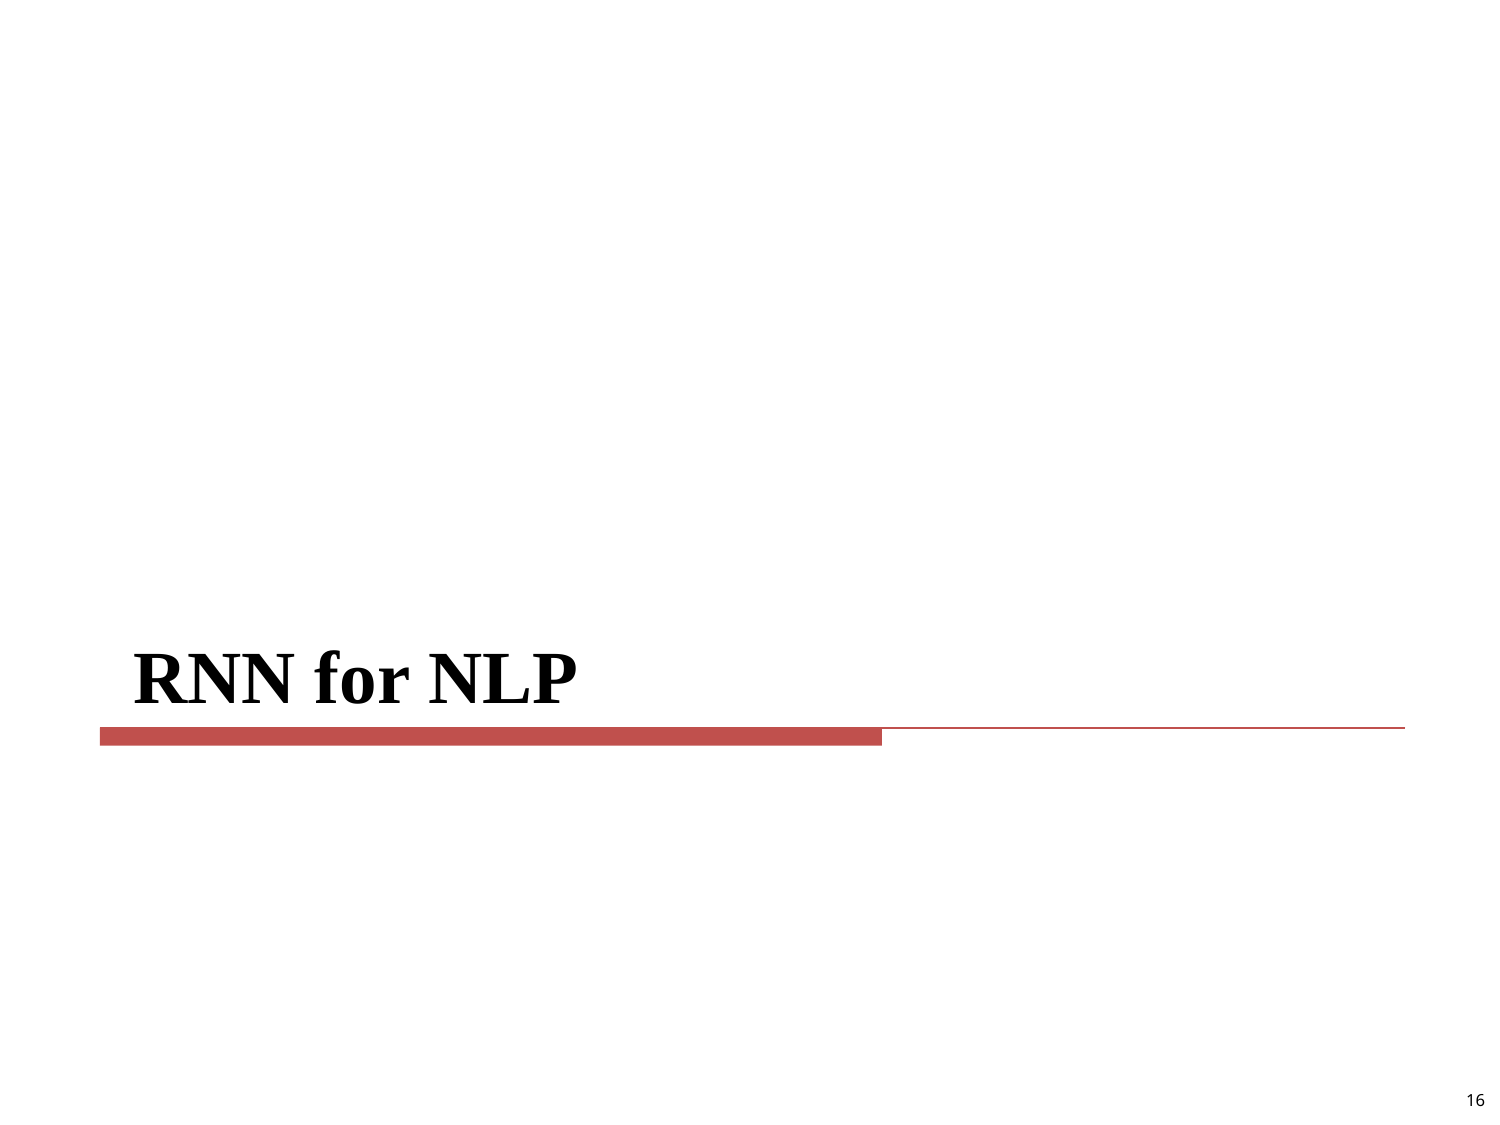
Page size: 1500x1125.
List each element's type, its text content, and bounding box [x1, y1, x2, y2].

title RNN for NLP [118, 621, 1394, 728]
slide_number 16 [1174, 1082, 1500, 1115]
